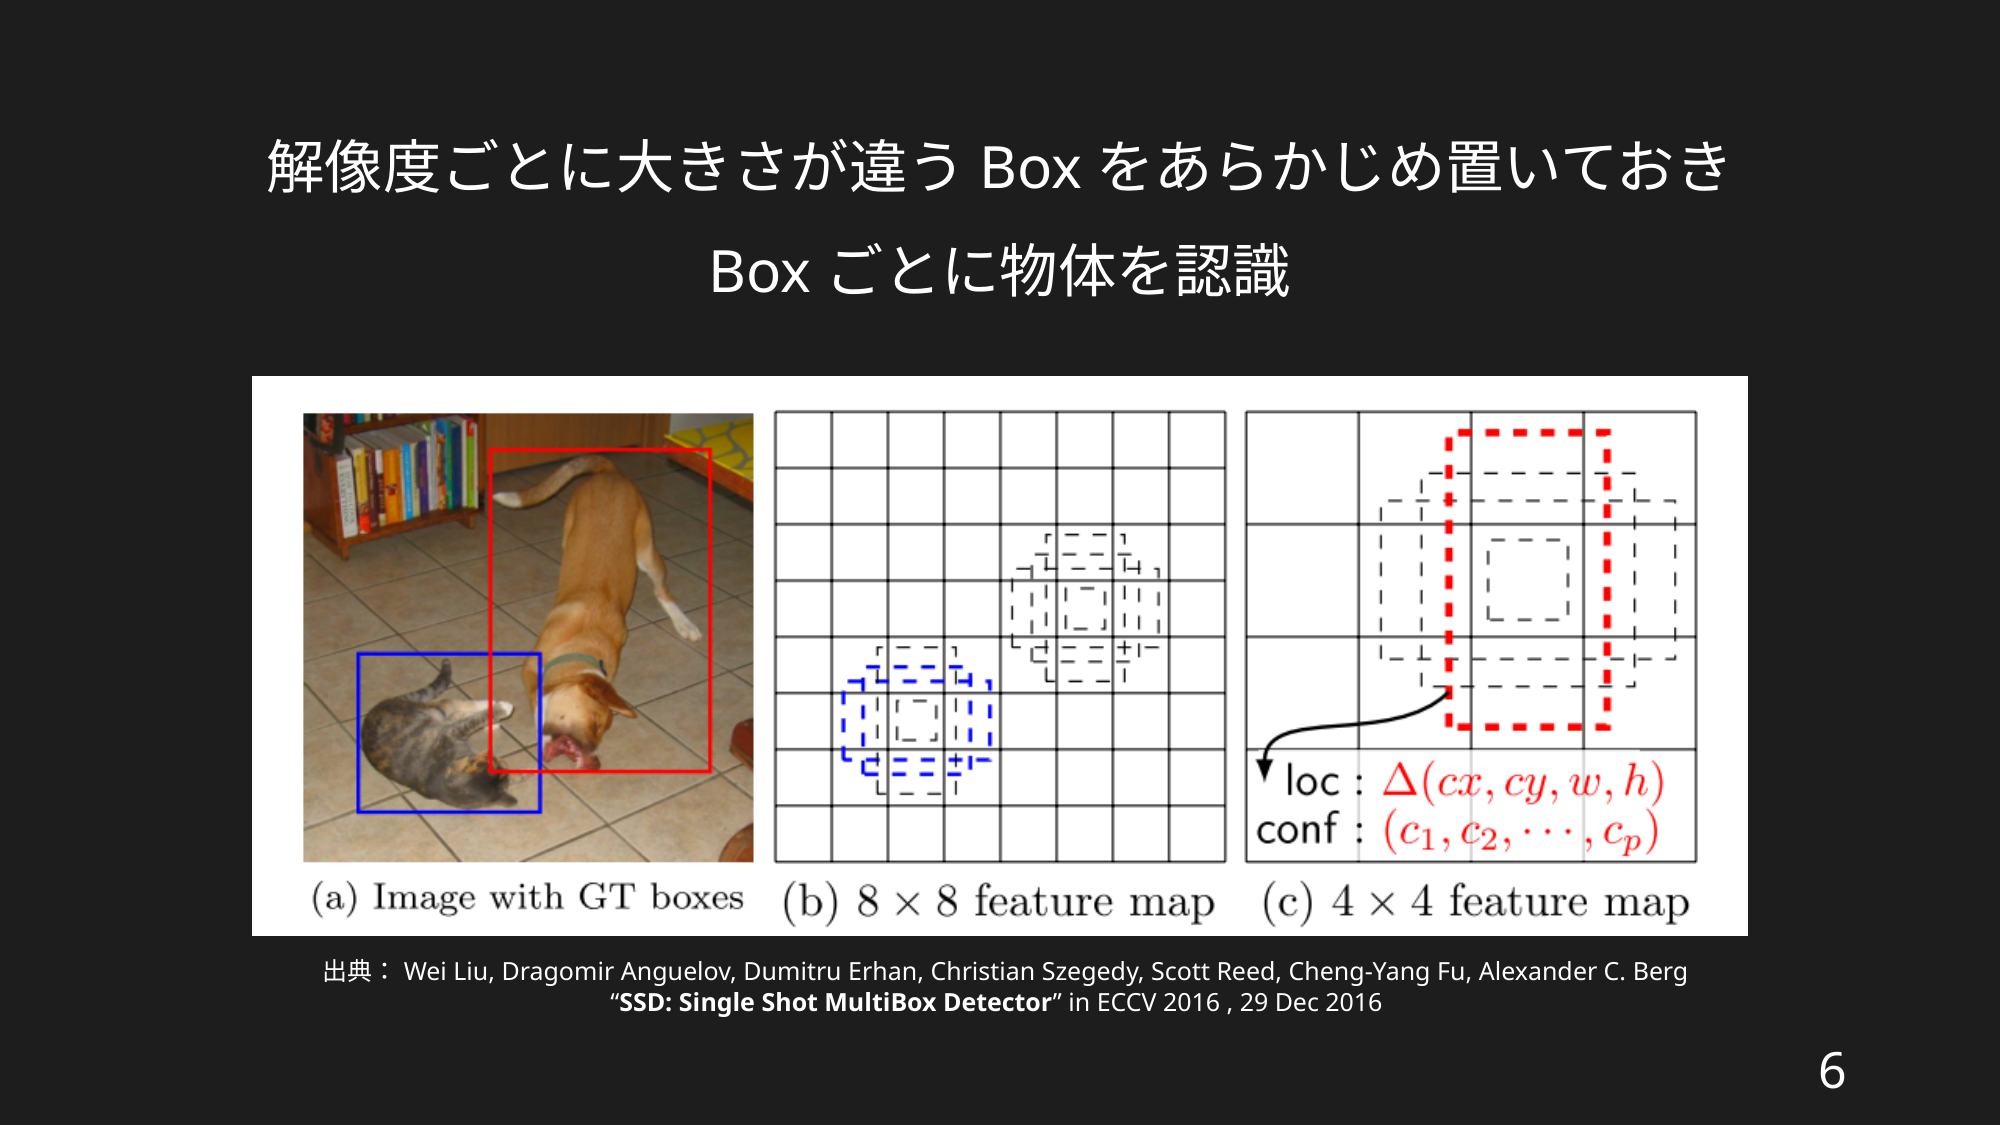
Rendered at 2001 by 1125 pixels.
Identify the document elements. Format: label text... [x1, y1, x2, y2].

slide_number 6 [1412, 1042, 1863, 1103]
text_box 出典：Wei Liu, Dragomir Anguelov, Dumitru Erhan, Christian Szegedy, Scott Reed, Cheng-Yang Fu, Alexander C. Berg “SSD: Single Shot MultiBox Detector” in ECCV 2016 , 29 Dec 2016 [294, 944, 1706, 1024]
title 解像度ごとに大きさが違うBoxをあらかじめ置いておき Boxごとに物体を認識 [137, 59, 1863, 340]
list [252, 376, 1748, 936]
